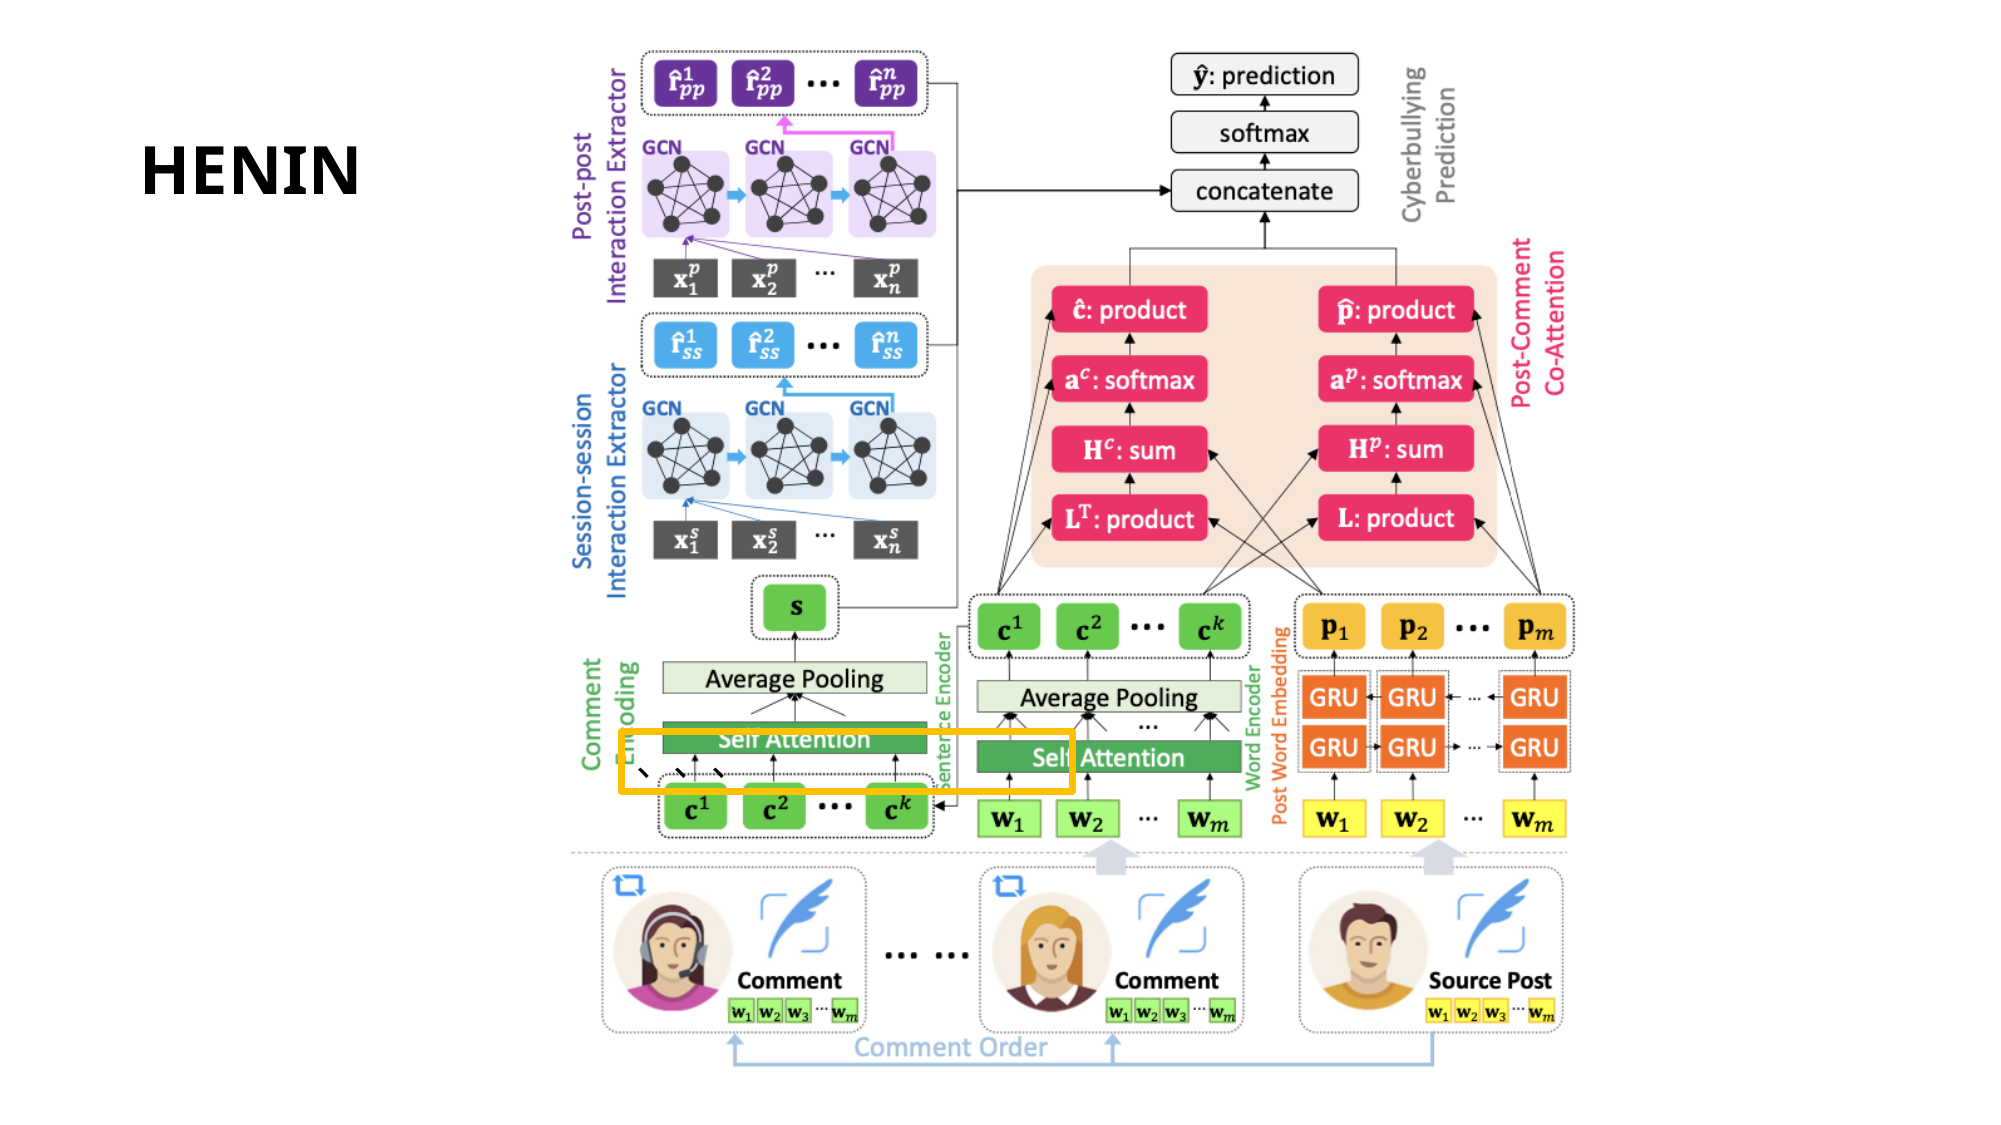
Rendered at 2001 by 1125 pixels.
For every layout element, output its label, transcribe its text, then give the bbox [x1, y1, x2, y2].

text_box HENIN [125, 120, 501, 216]
picture [501, 0, 1635, 1104]
